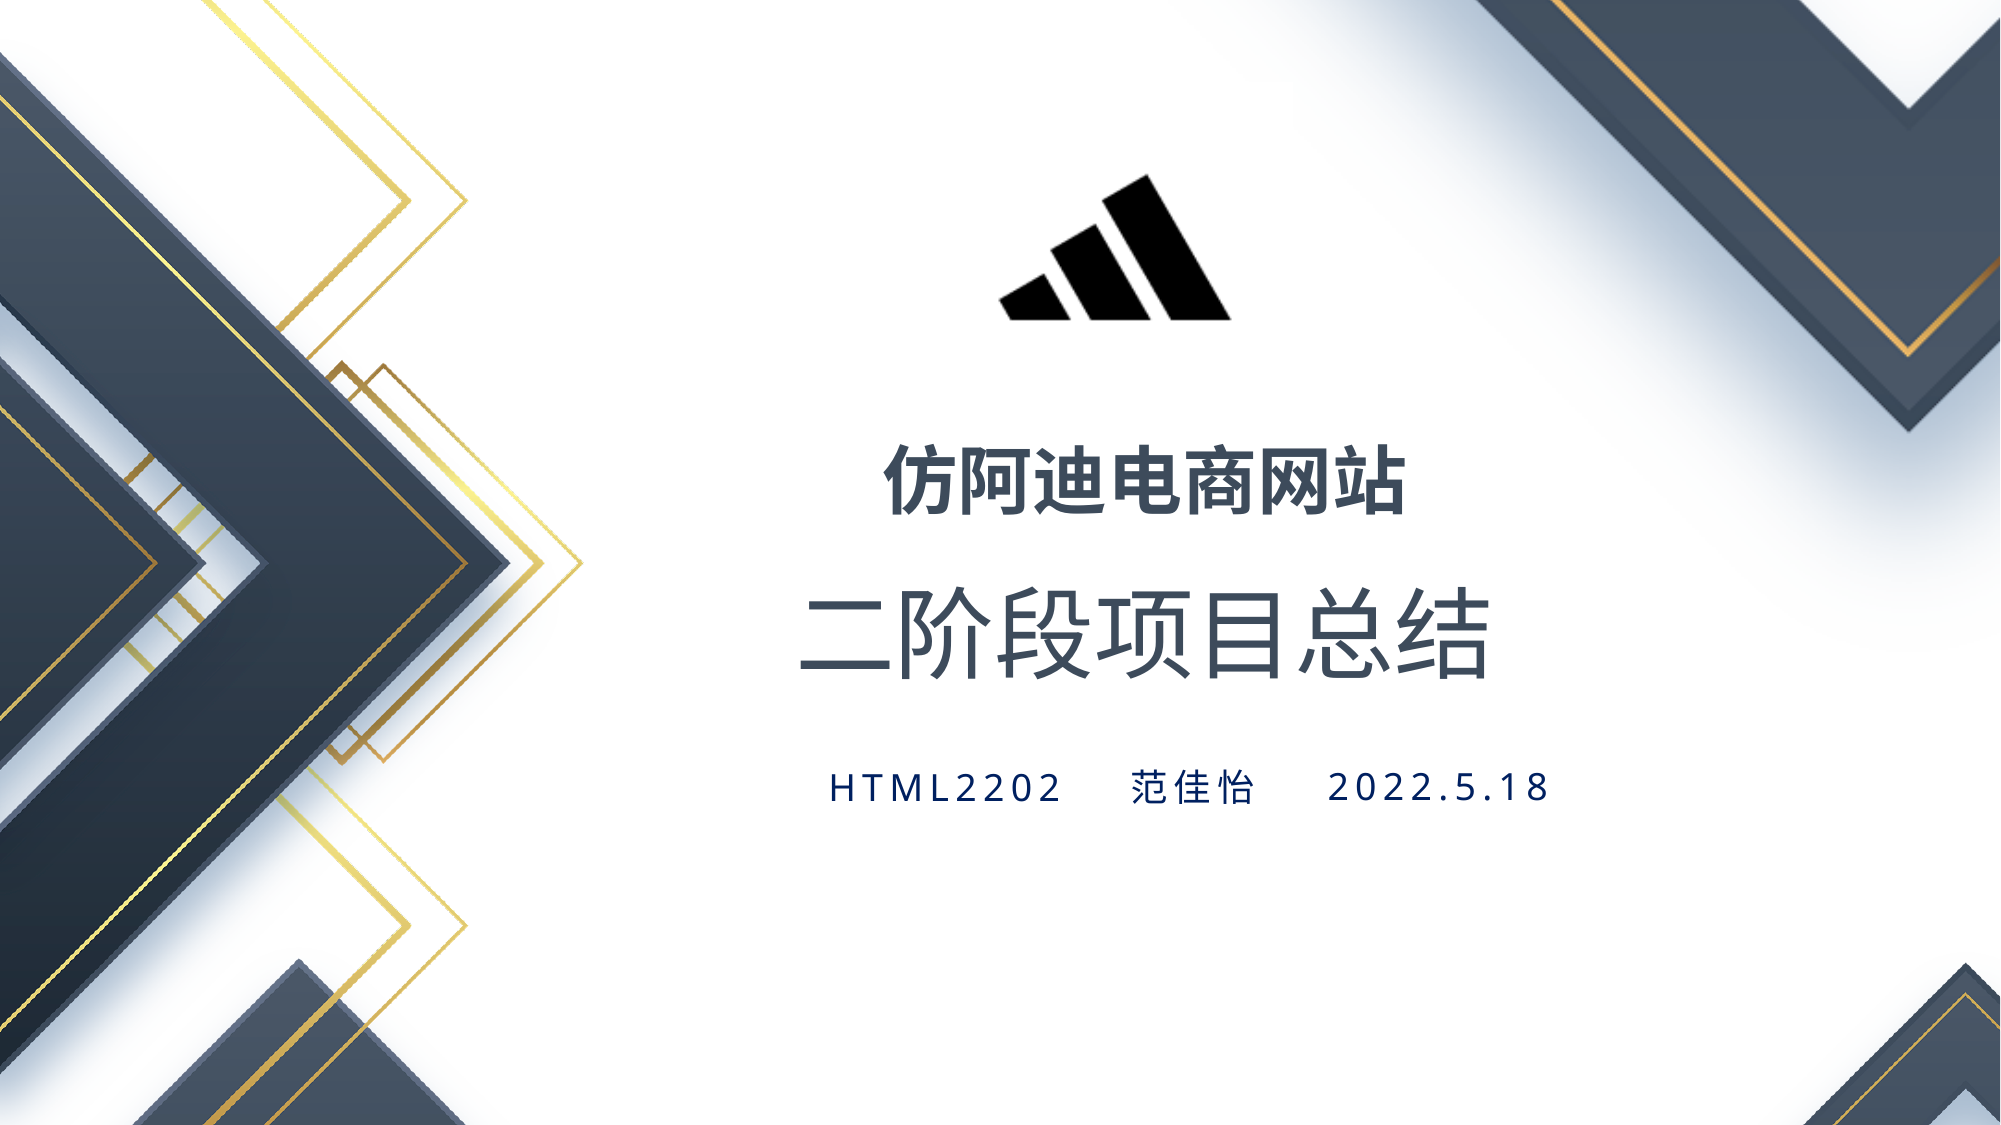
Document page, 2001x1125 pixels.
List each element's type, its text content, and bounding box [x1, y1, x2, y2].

text_box 二阶段项目总结 [660, 563, 1630, 699]
picture [1370, 870, 2001, 1125]
text_box 仿阿迪电商网站 [660, 426, 1630, 532]
text_box 2022.5.18 [1312, 755, 1563, 816]
text_box HTML2202 [813, 756, 1076, 817]
picture [0, 0, 829, 1125]
text_box 范佳怡 [1115, 756, 1271, 817]
picture [846, 0, 2001, 840]
